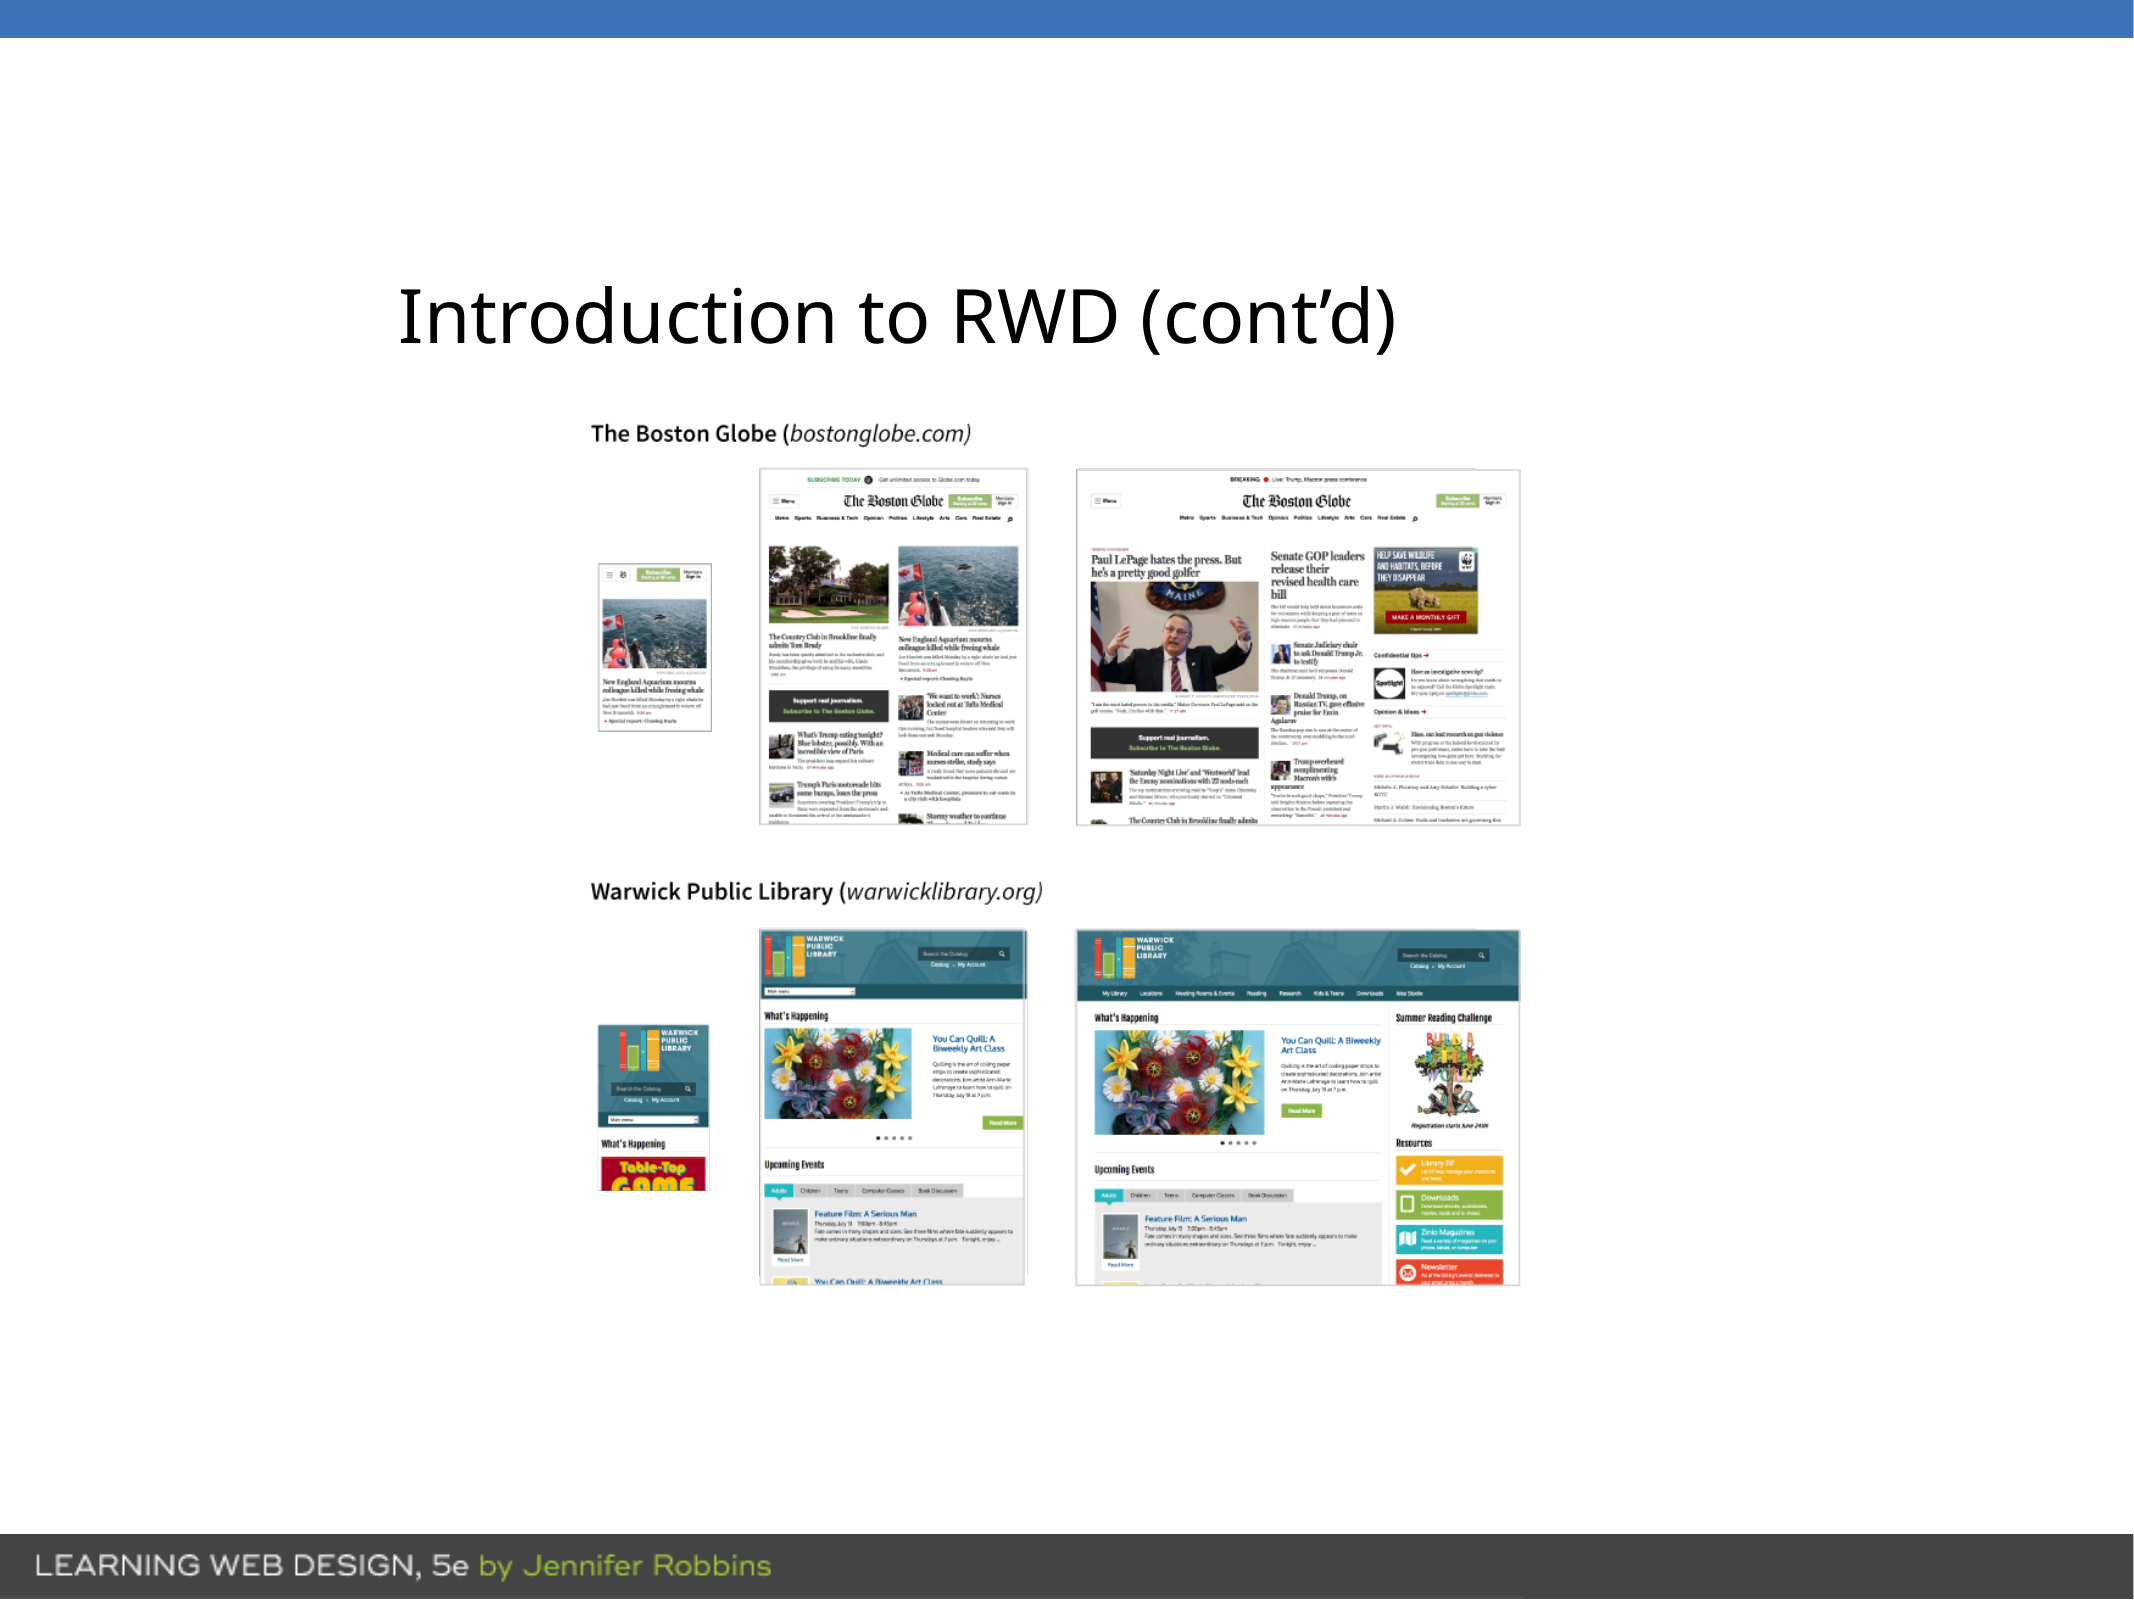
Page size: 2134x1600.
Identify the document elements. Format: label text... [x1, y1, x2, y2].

title Introduction to RWD (cont’d) [383, 254, 1750, 384]
picture [579, 409, 1554, 1303]
picture [0, 1534, 2134, 1599]
